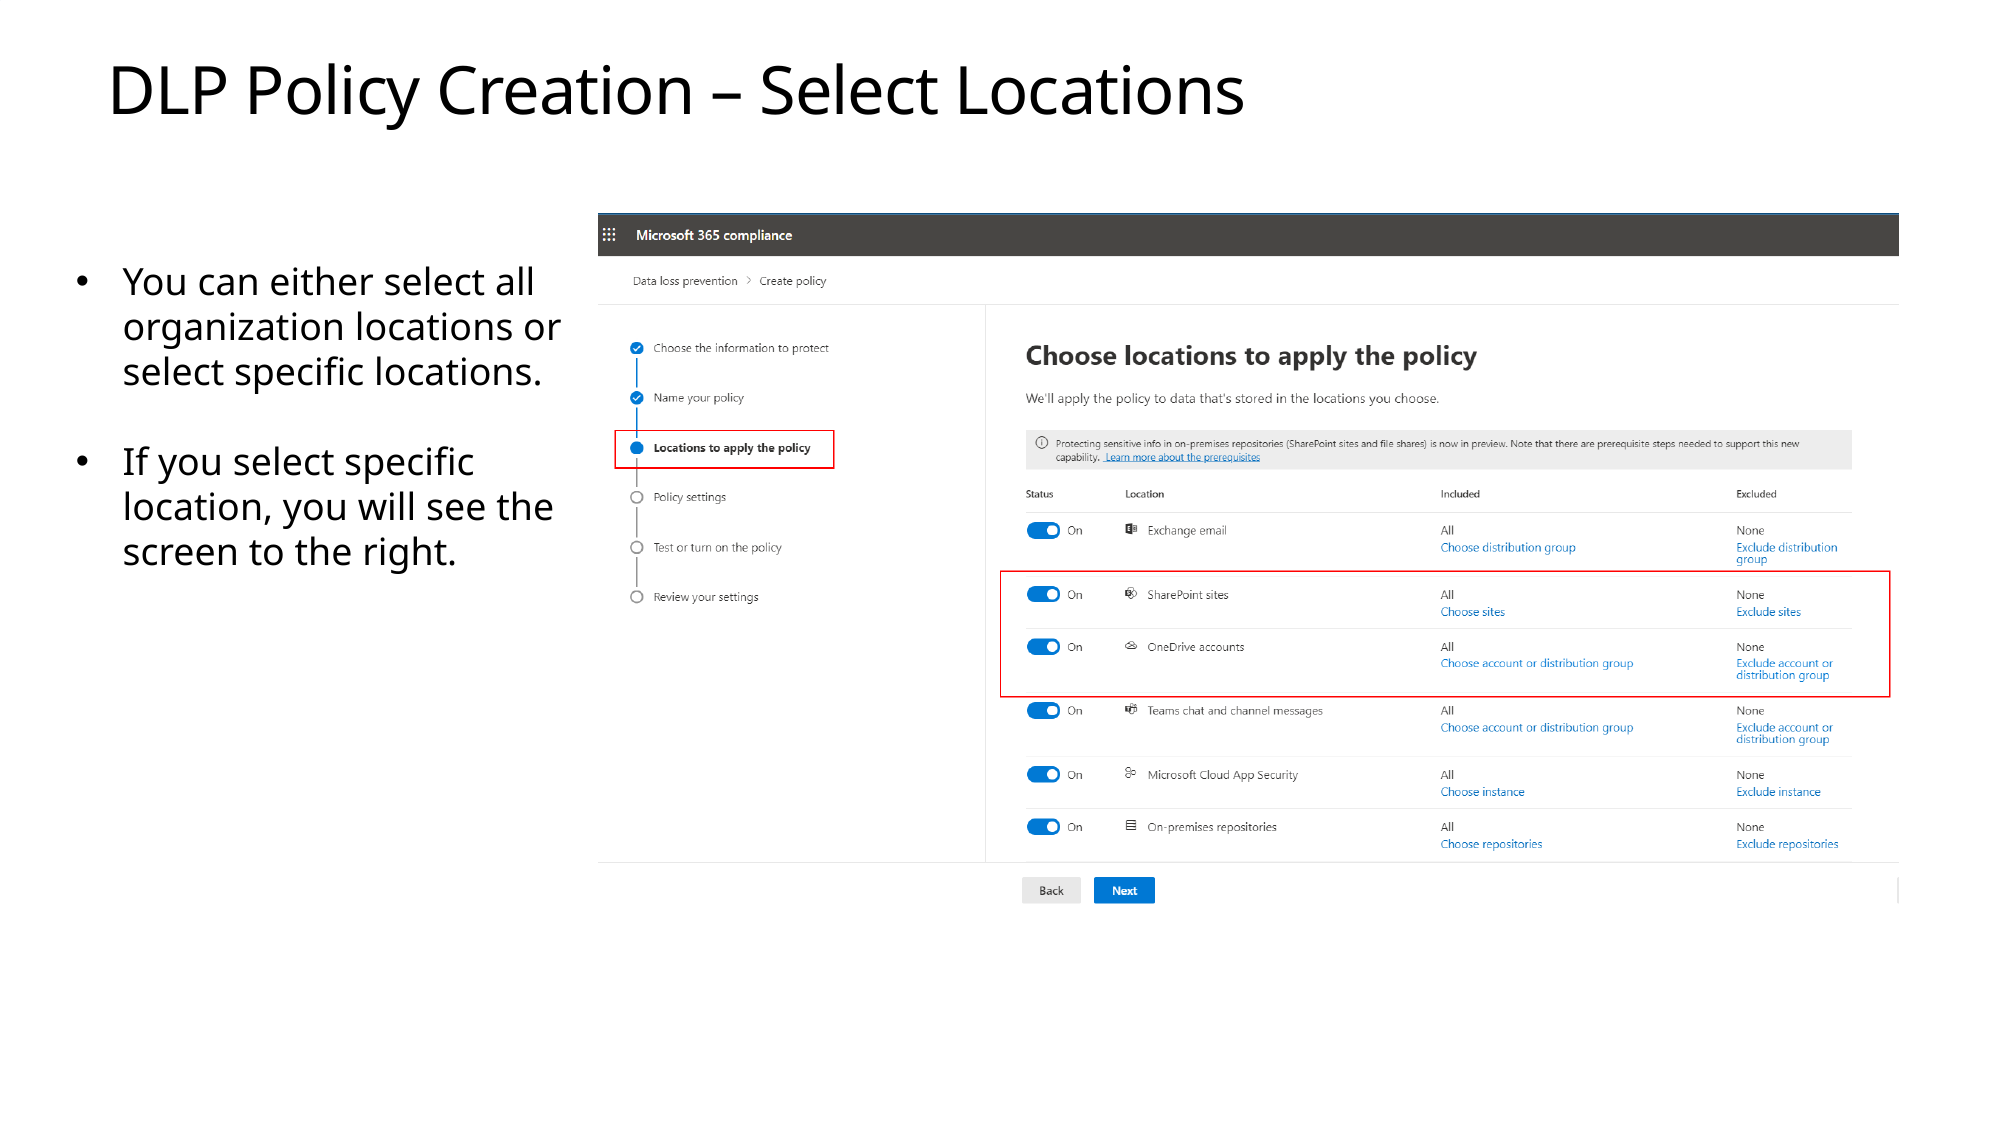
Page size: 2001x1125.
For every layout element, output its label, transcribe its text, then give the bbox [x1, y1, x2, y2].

text_box You can either select all organization locations or select specific locations. If you select specific location, you will see the screen to the right. [61, 250, 598, 581]
title DLP Policy Creation – Select Locations [107, 52, 1893, 129]
picture [598, 213, 1899, 912]
